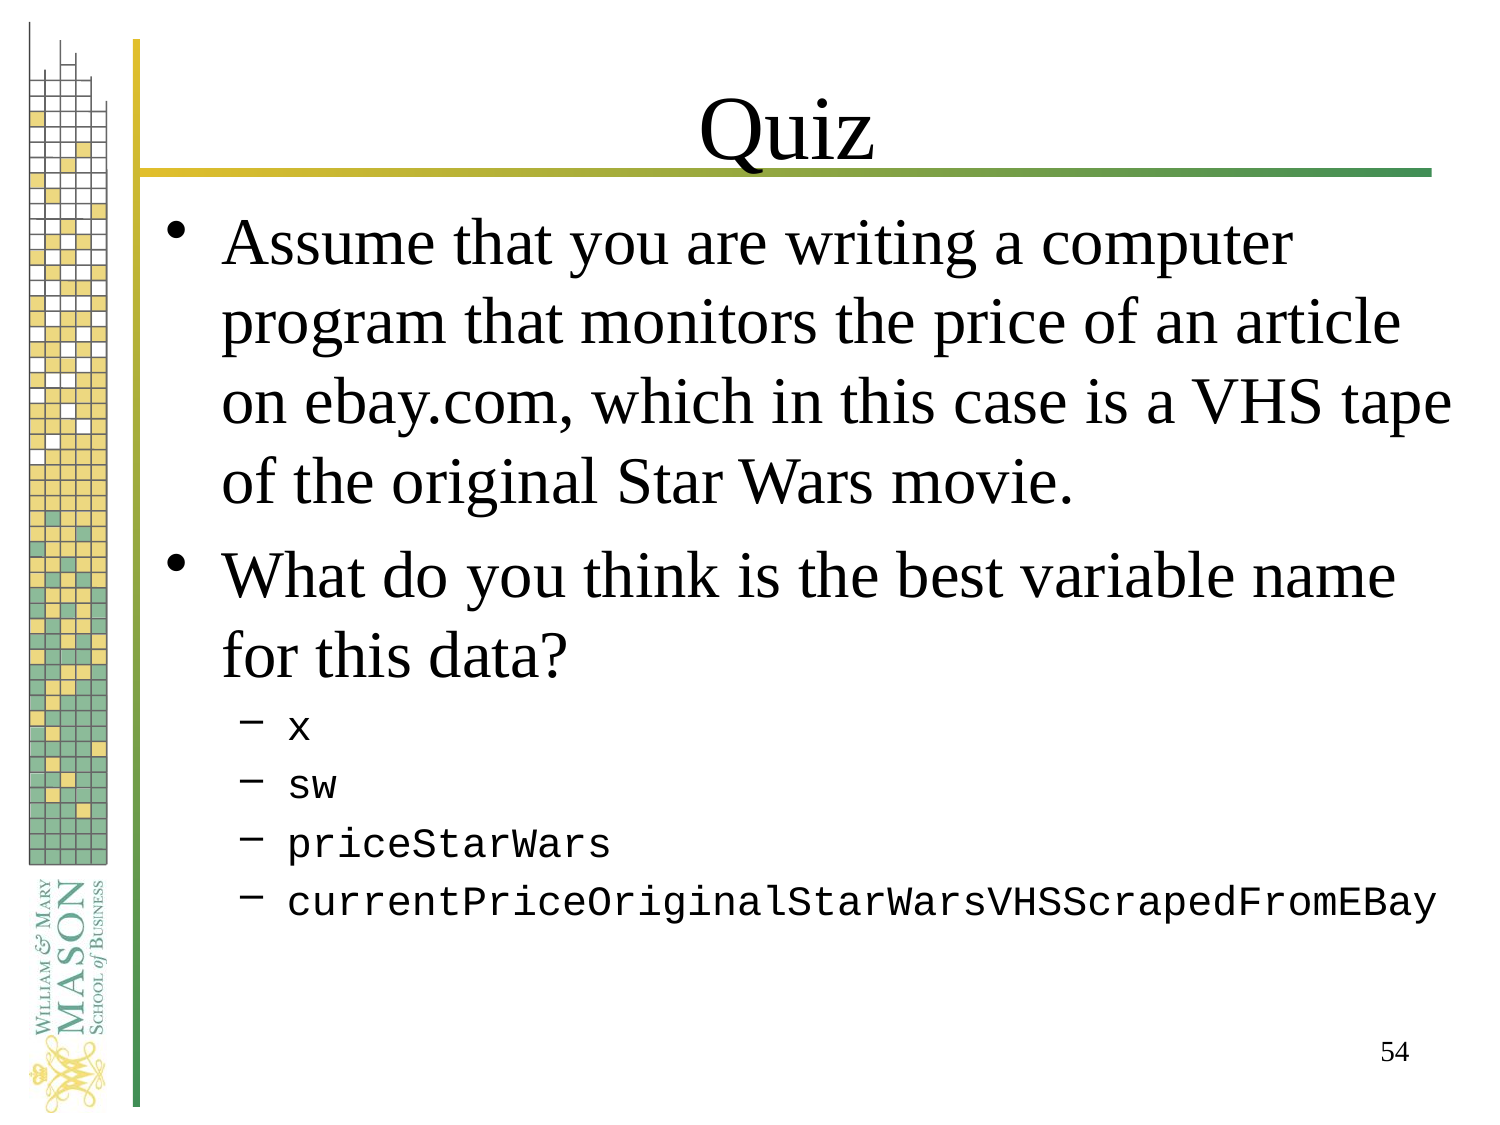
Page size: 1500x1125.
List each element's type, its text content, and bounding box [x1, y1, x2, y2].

slide_number 54 [1048, 1024, 1426, 1103]
list Assume that you are writing a computer program that monitors the price of an article on ebay.com, which in this case is a VHS tape of the original Star Wars movie. What do you think is the best variable name for this data? x sw priceStarWars currentPriceOriginalStarWarsVHSScrapedFromEBay [150, 189, 1474, 1005]
title Quiz [150, 45, 1425, 189]
slide_number 69 [29, 879, 107, 1113]
